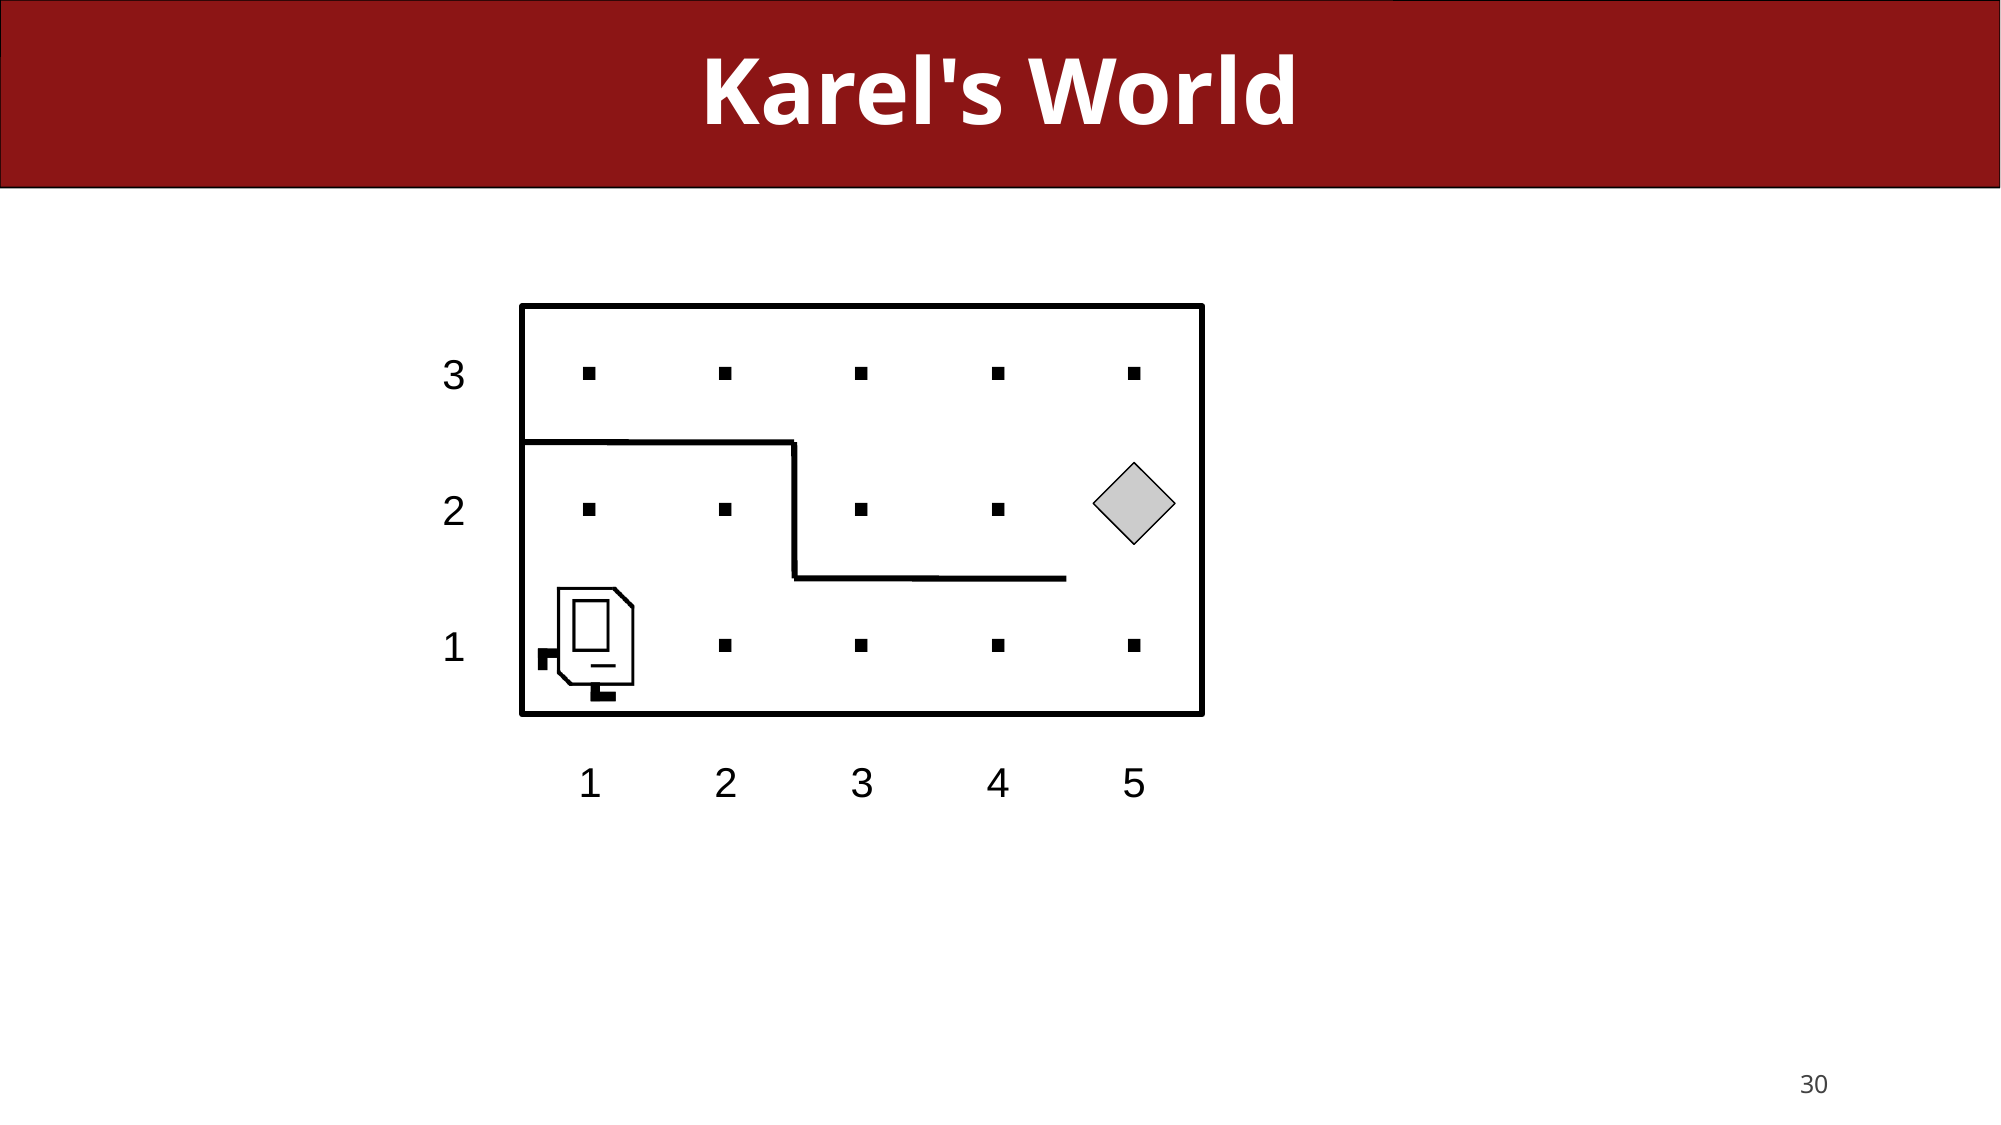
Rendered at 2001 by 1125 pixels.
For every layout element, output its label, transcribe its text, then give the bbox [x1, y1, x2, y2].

text_box [522, 306, 1203, 715]
text_box 1 [385, 579, 522, 715]
picture [535, 585, 641, 706]
text_box 2 [385, 443, 522, 579]
text_box 3 [385, 306, 522, 443]
text_box 3 [794, 715, 930, 851]
title Karel's World [324, 0, 1676, 188]
text_box 5 [1066, 715, 1203, 851]
text_box 4 [930, 715, 1066, 851]
text_box 1 [522, 715, 657, 851]
text_box 2 [657, 715, 794, 851]
